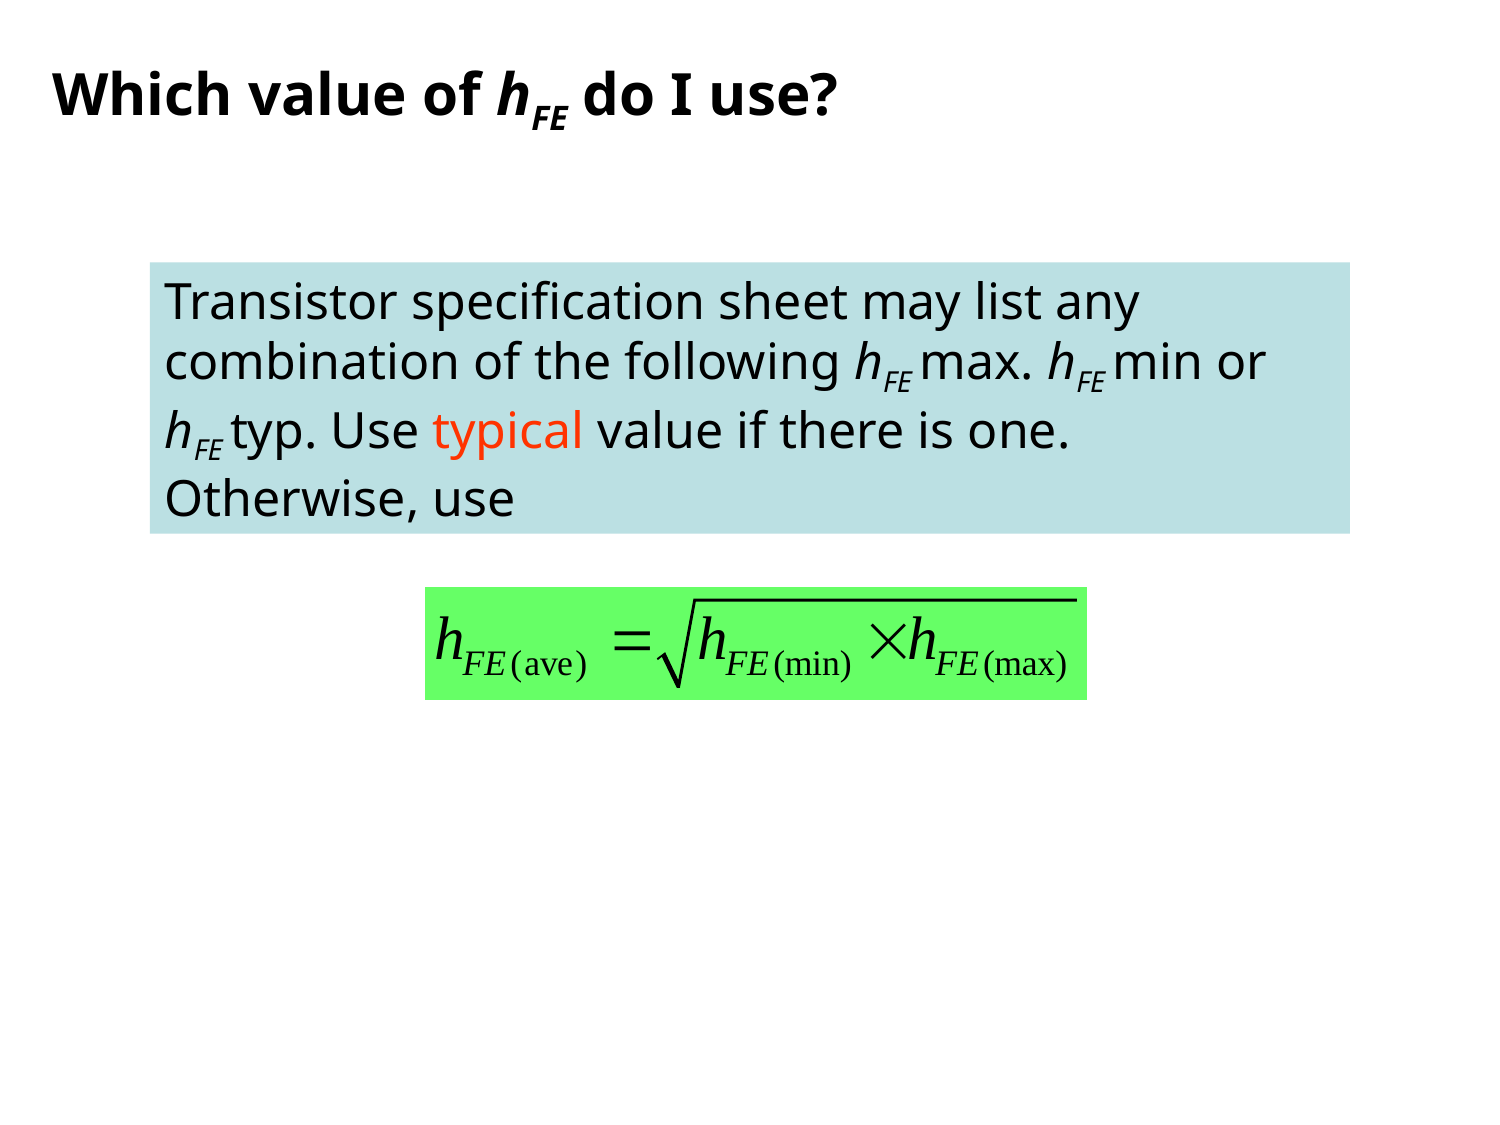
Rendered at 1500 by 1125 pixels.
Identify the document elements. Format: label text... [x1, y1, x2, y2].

title Which value of hFE do I use? [37, 45, 1475, 149]
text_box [424, 587, 1088, 701]
text_box Transistor specification sheet may list any combination of the following hFE max. hFE min or hFE typ. Use typical value if there is one. Otherwise, use [149, 262, 1350, 534]
